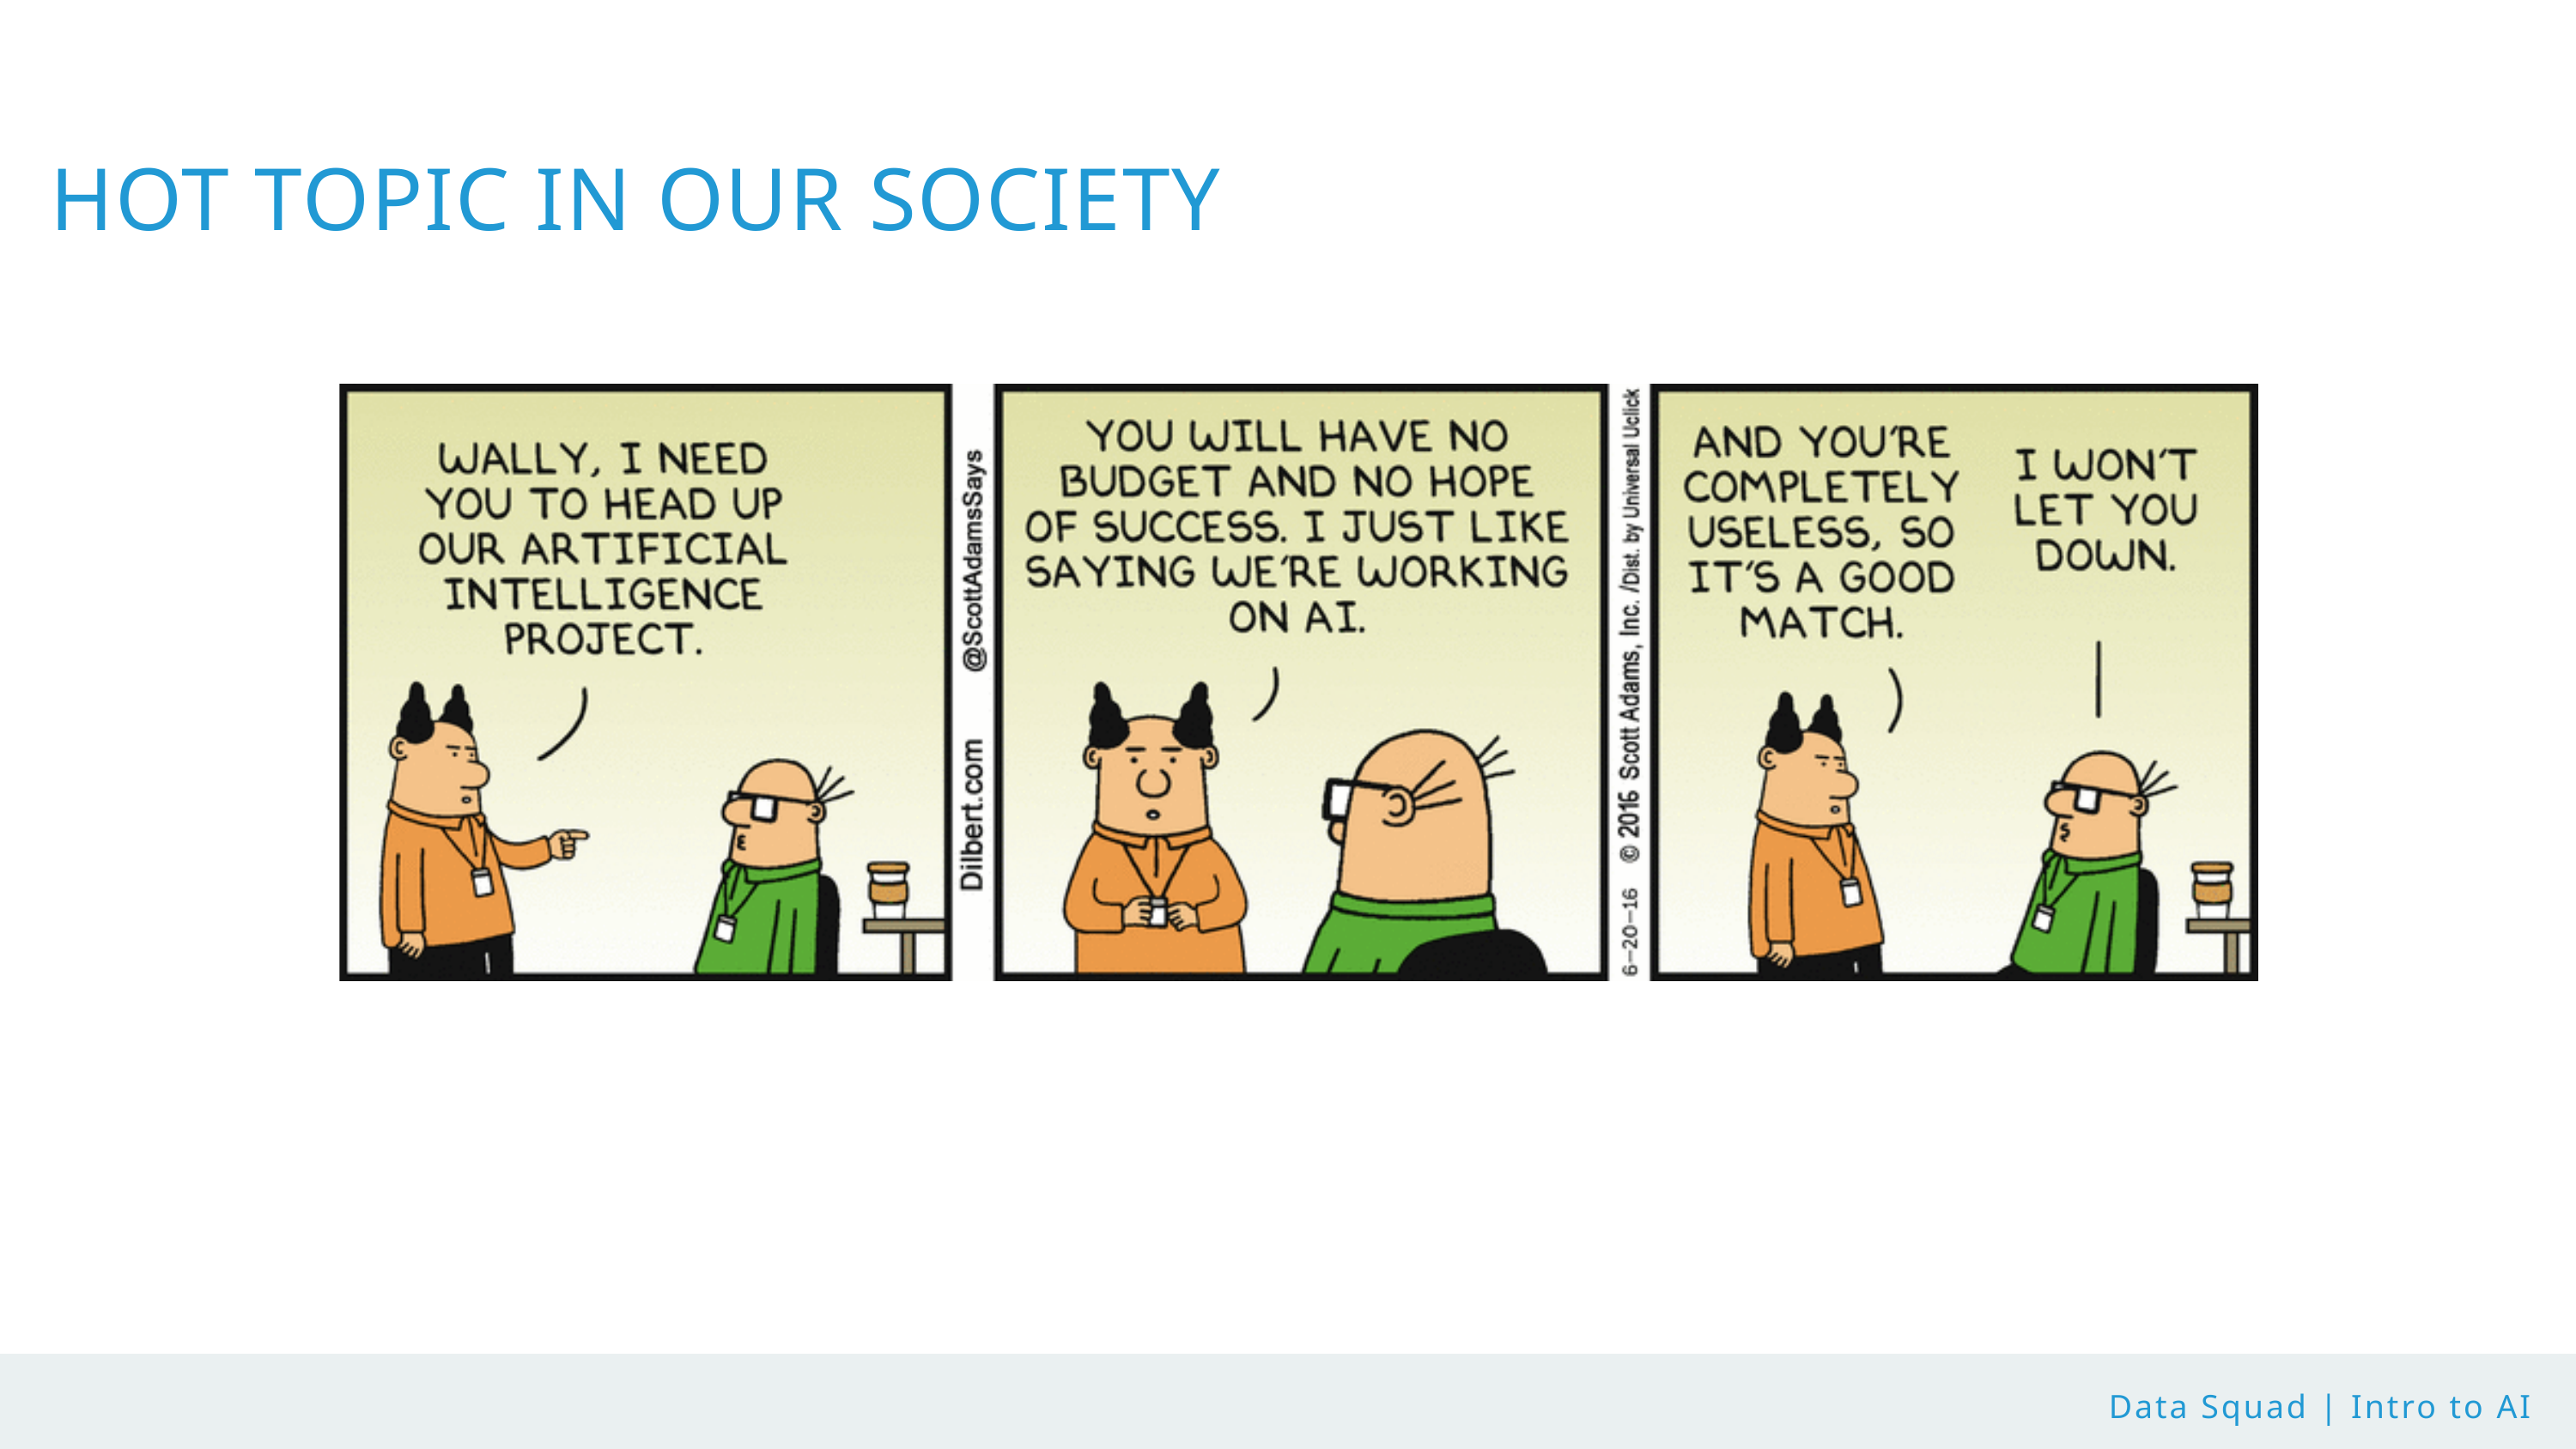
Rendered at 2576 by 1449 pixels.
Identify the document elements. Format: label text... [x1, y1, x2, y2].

text_box [339, 384, 2258, 981]
text_box HOT TOPIC IN OUR SOCIETY [50, 144, 2576, 248]
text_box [0, 1353, 2576, 1449]
